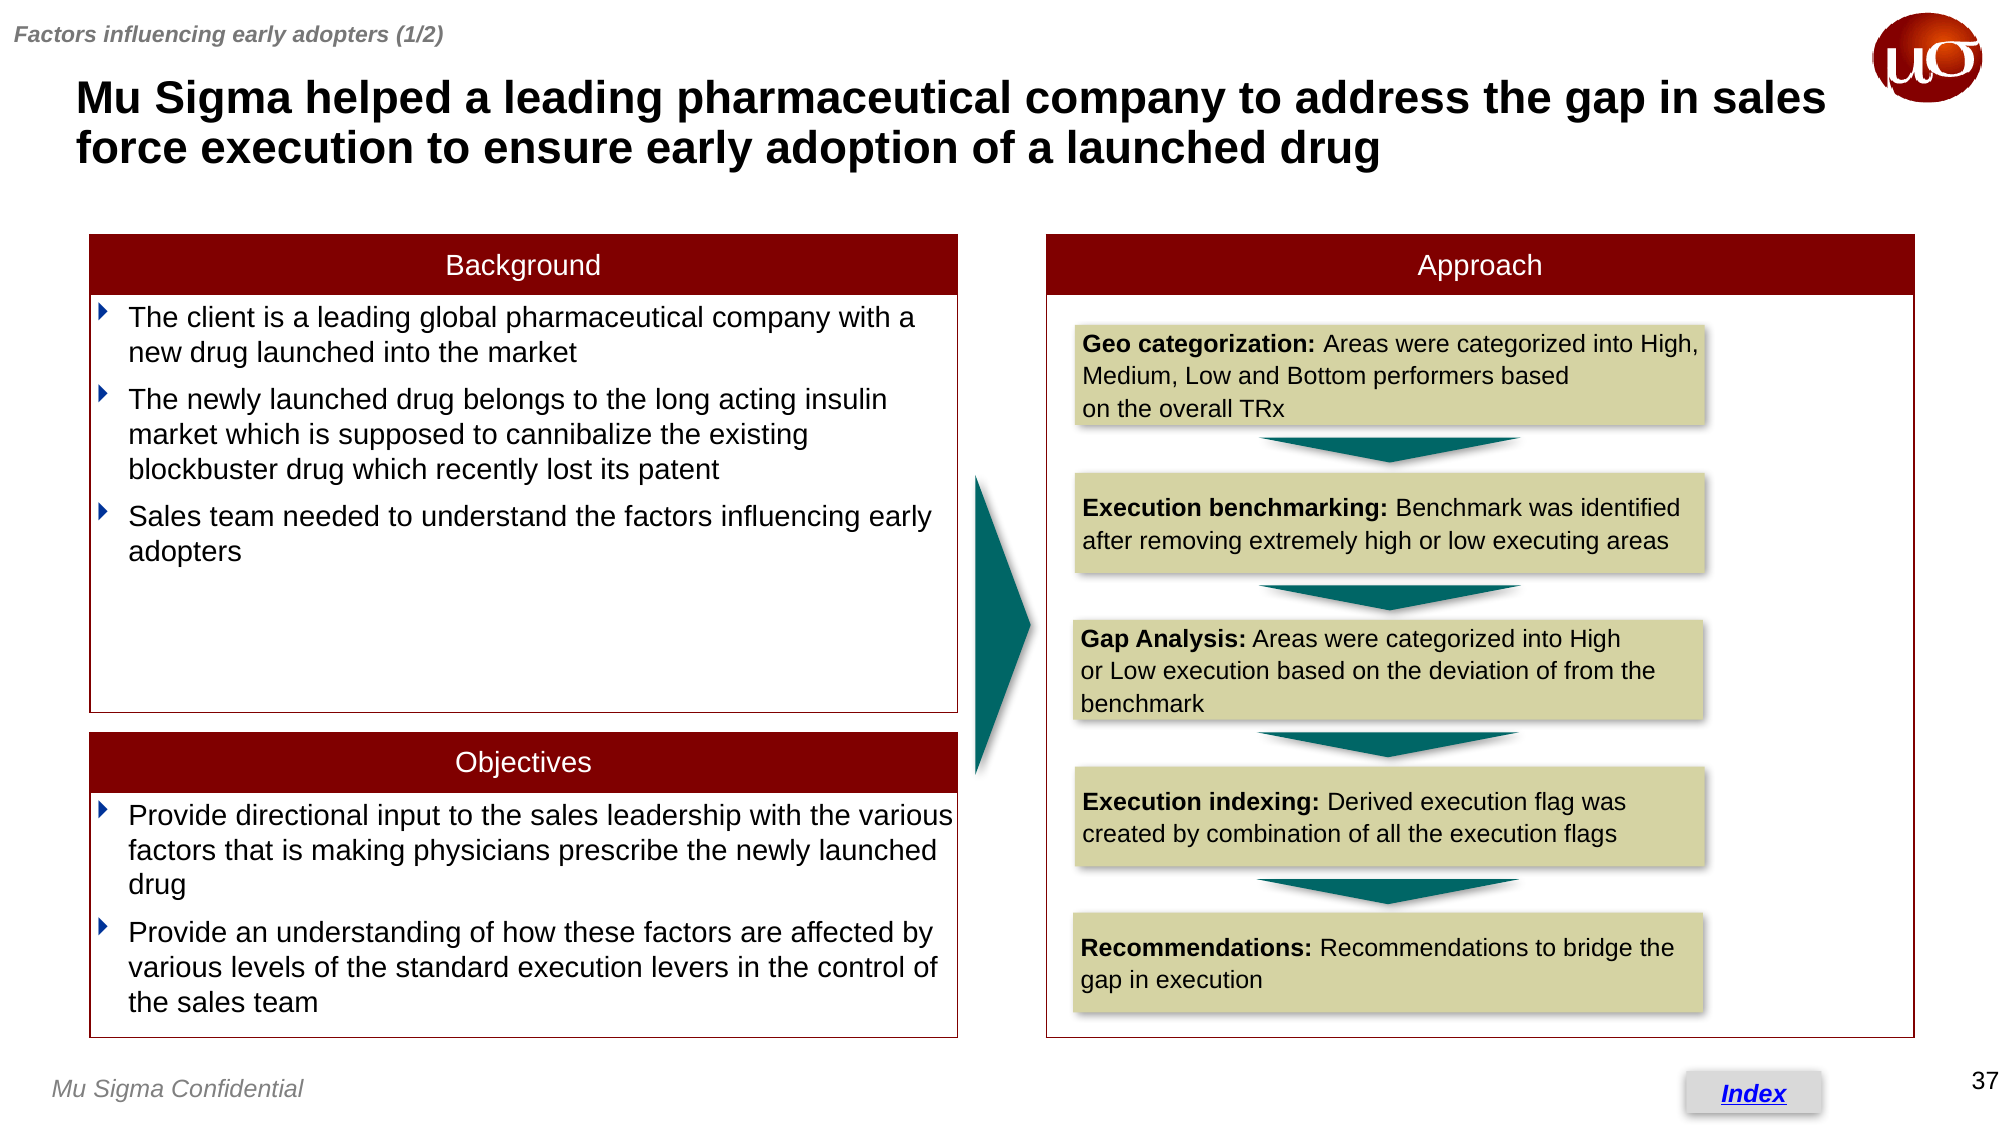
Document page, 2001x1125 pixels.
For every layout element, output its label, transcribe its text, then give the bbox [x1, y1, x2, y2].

text_box Execution indexing: Derived execution flag was created by combination of all the execution flags [1073, 764, 1707, 869]
text_box [1254, 879, 1522, 907]
list [1046, 297, 1915, 1038]
list The client is a leading global pharmaceutical company with a new drug launched into the market The newly launched drug belongs to the long acting insulin market which is supposed to cannibalize the existing blockbuster drug which recently lost its patent Sales team needed to understand the factors influencing early adopters [89, 297, 958, 709]
text_box [1256, 583, 1524, 613]
text_box Gap Analysis: Areas were categorized into High or Low execution based on the deviation of from the benchmark [1071, 618, 1705, 722]
picture [1867, 12, 1988, 103]
list Provide directional input to the sales leadership with the various factors that is making physicians prescribe the newly launched drug Provide an understanding of how these factors are affected by various levels of the standard execution levers in the control of the sales team [89, 795, 958, 1038]
text_box Recommendations: Recommendations to bridge the gap in execution [1071, 910, 1705, 1015]
title Mu Sigma helped a leading pharmaceutical company to address the gap in sales force execution to ensure early adoption of a launched drug [75, 35, 1891, 174]
text_box [1256, 435, 1524, 465]
text_box Factors influencing early adopters (1/2) [0, 12, 536, 55]
text_box Index [1684, 1069, 1823, 1115]
text_box Geo categorization: Areas were categorized into High, Medium, Low and Bottom performers based on the overall TRx [1073, 323, 1707, 427]
text_box Execution benchmarking: Benchmark was identified after removing extremely high or low executing areas [1073, 471, 1707, 575]
text_box [1254, 730, 1522, 760]
